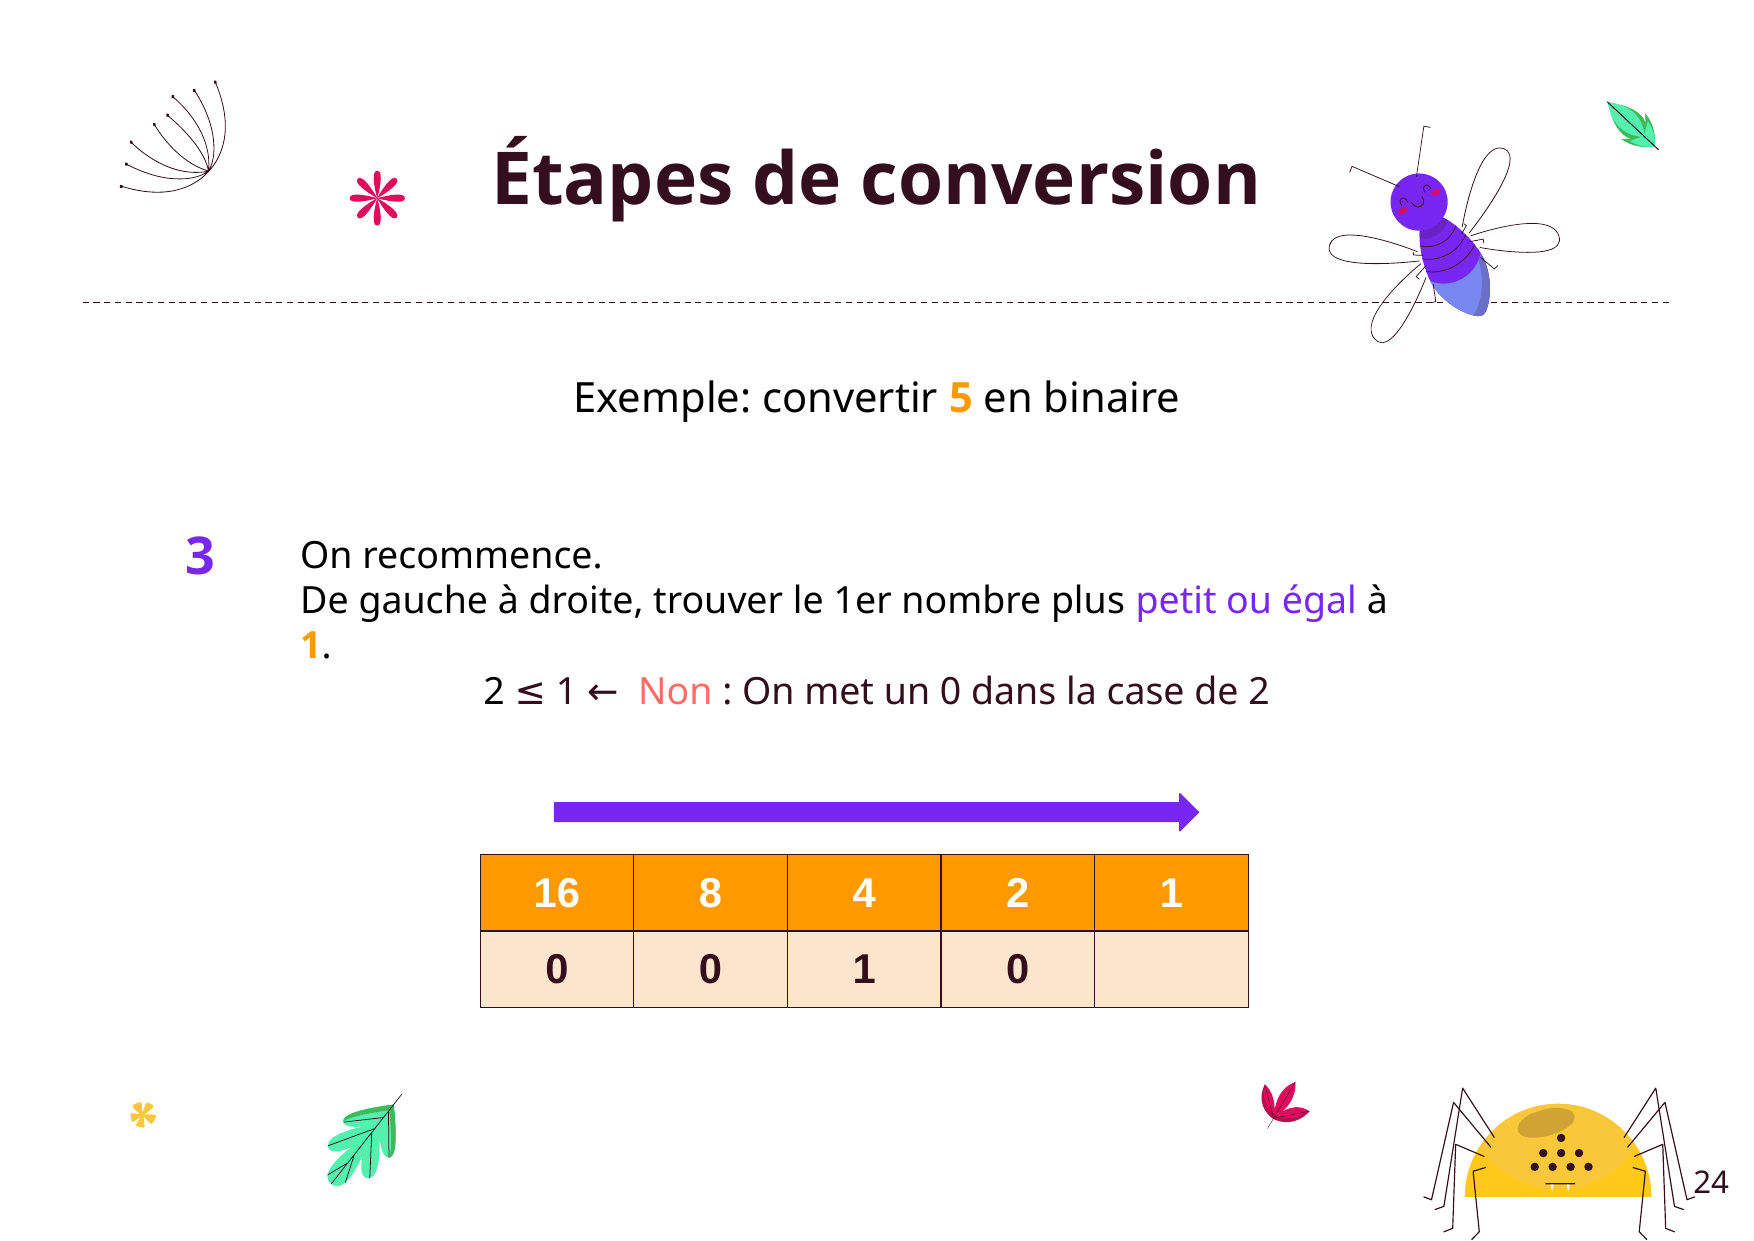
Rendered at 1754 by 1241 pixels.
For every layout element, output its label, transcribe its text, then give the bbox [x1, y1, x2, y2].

table_cell 0 [634, 932, 787, 1007]
text_box [130, 1102, 157, 1128]
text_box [1422, 1087, 1696, 1241]
table_cell [1095, 932, 1248, 1007]
title 3 [124, 492, 276, 615]
table_cell 0 [481, 932, 633, 1007]
table_header 8 [634, 855, 787, 930]
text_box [329, 1086, 406, 1196]
table_header 16 [481, 855, 633, 930]
table_cell 1 [788, 932, 940, 1007]
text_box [1253, 1082, 1310, 1128]
text_box 2 ≤ 1 ← Non : On met un 0 dans la case de 2 [305, 652, 1449, 728]
table_cell 0 [942, 932, 1094, 1007]
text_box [349, 170, 406, 226]
slide_number ‹#› [1699, 1145, 1747, 1241]
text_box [1327, 125, 1561, 344]
text_box [119, 80, 226, 193]
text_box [1608, 99, 1658, 152]
table_header 4 [788, 855, 940, 930]
table_header 1 [1095, 855, 1248, 930]
text_box Exemple: convertir 5 en binaire [480, 356, 1274, 437]
table_header 2 [942, 855, 1094, 930]
text_box [554, 793, 1199, 831]
title Étapes de conversion [82, 112, 1671, 243]
text_box On recommence. De gauche à droite, trouver le 1er nombre plus petit ou égal à 1. [285, 515, 1421, 681]
